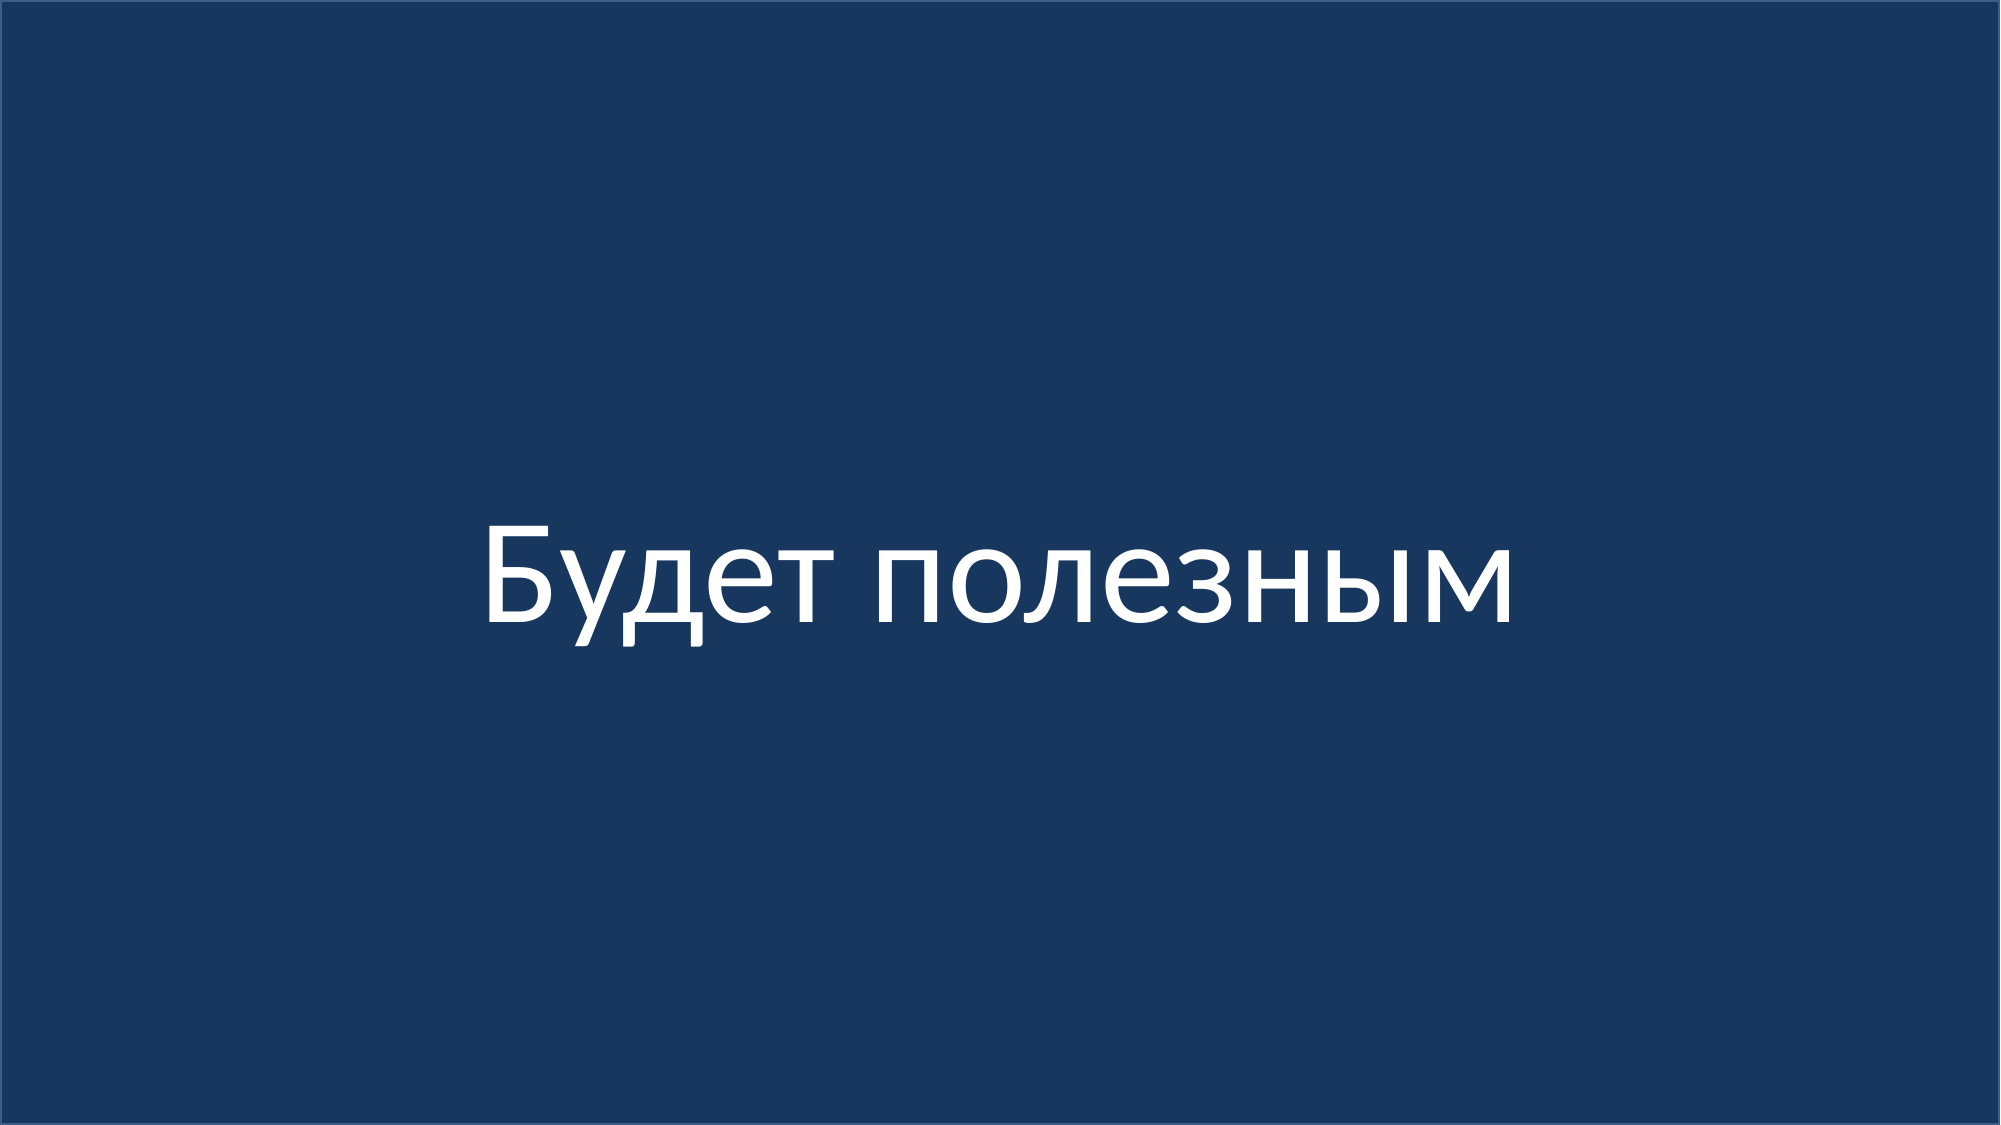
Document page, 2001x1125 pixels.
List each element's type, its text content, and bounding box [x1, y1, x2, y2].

text_box Будет полезным [0, 0, 2000, 1125]
